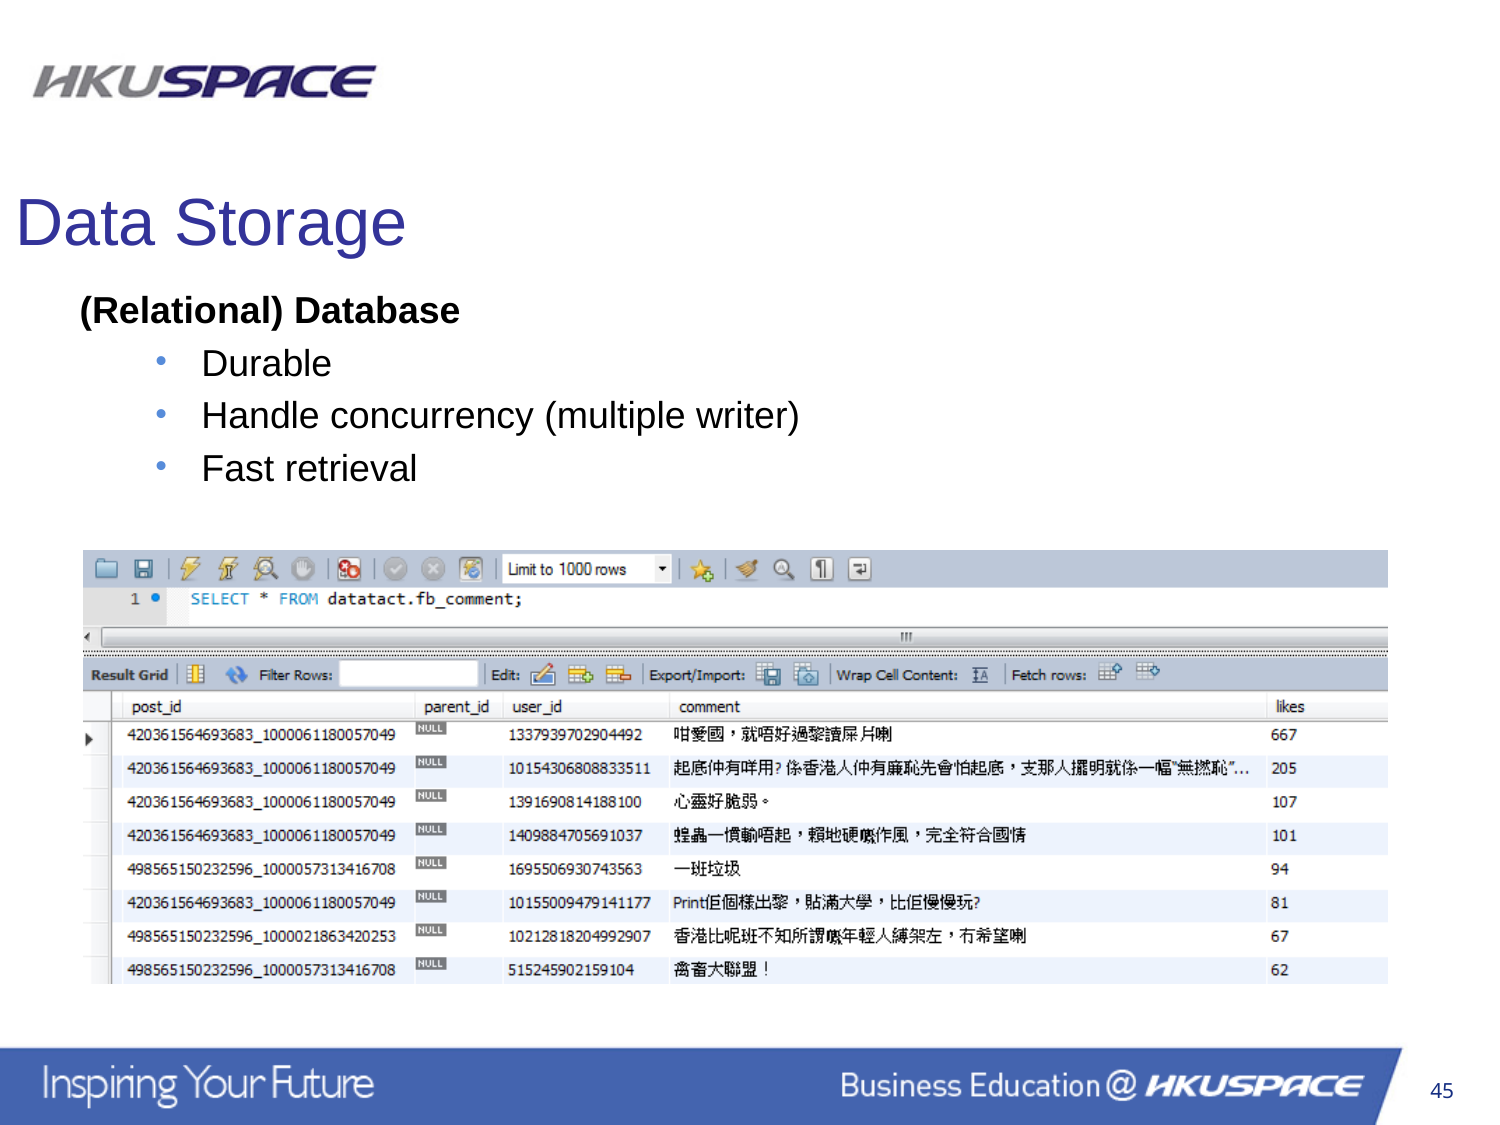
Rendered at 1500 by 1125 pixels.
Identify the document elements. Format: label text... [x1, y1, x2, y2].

slide_number 45 [1415, 1070, 1499, 1125]
title Data Storage [0, 101, 1325, 266]
text_box (Relational) Database Durable Handle concurrency (multiple writer) Fast retrieval [64, 278, 857, 1012]
picture [0, 0, 1500, 1125]
